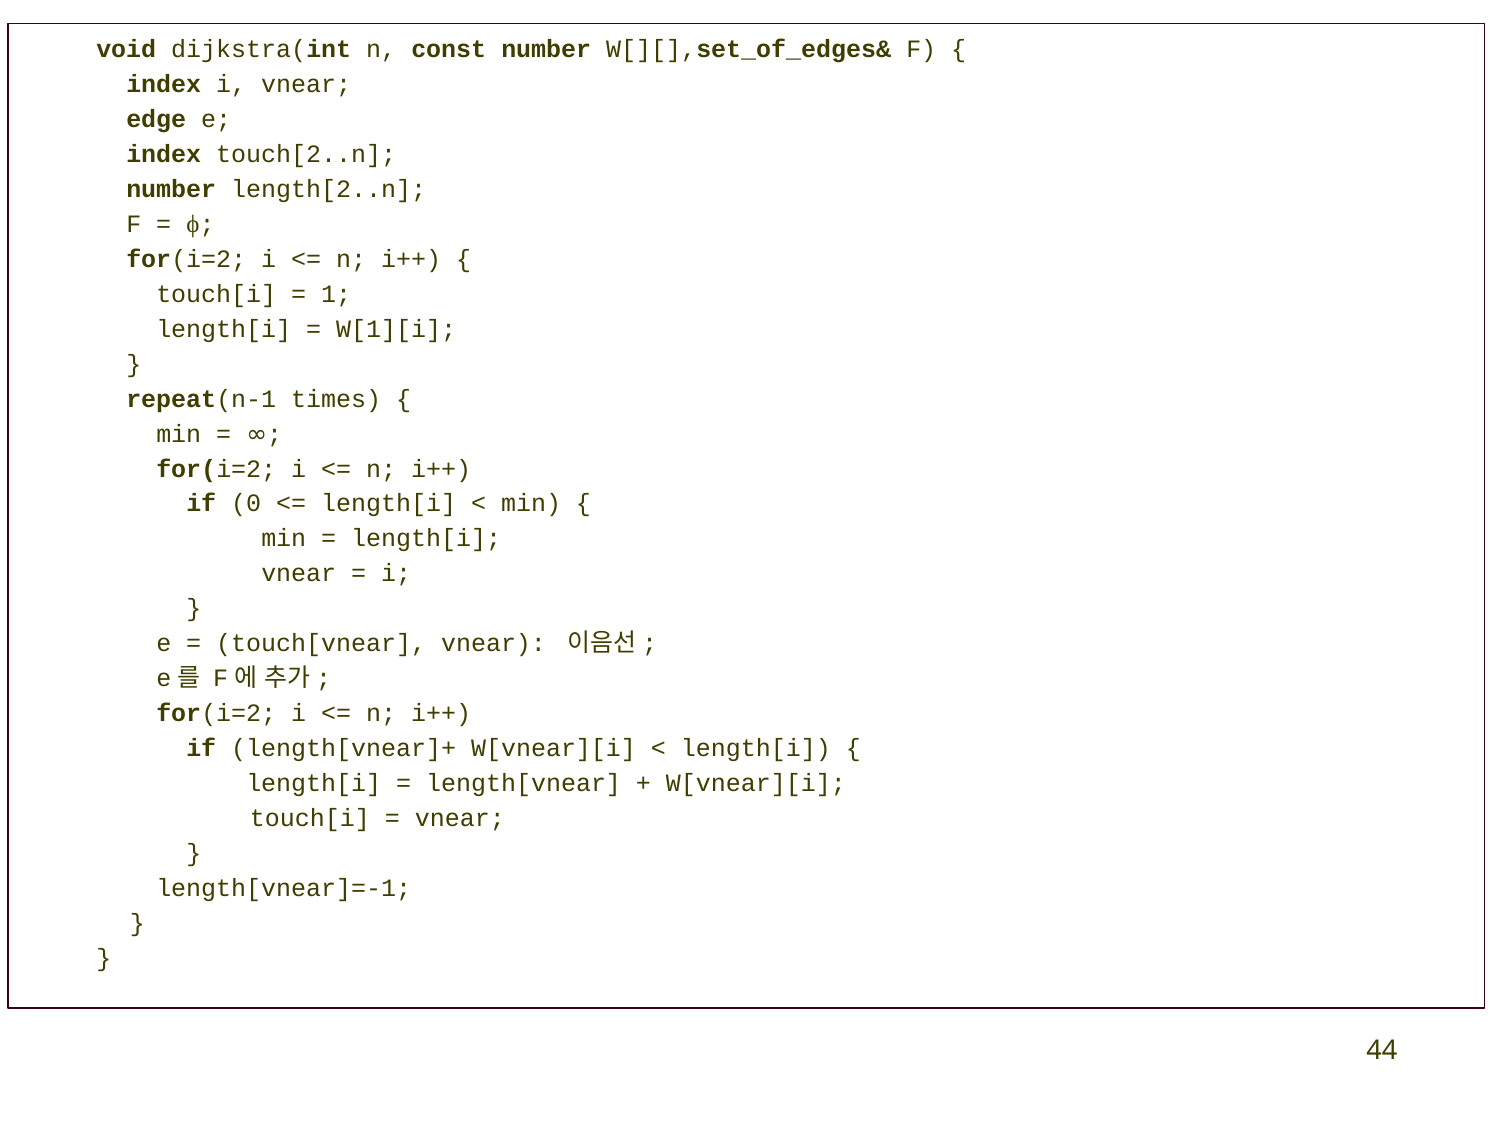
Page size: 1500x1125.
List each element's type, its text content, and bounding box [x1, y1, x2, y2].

slide_number 44 [1099, 1024, 1413, 1101]
list void dijkstra(int n, const number W[][],set_of_edges& F) { index i, vnear; edge e; index touch[2..n]; number length[2..n]; F = ϕ; for(i=2; i <= n; i++) { touch[i] = 1; length[i] = W[1][i]; } repeat(n-1 times) { min = ∞; for(i=2; i <= n; i++) if (0 <= length[i] < min) { min = length[i]; vnear = i; } e = (touch[vnear], vnear): 이음선; e를 F에 추가; for(i=2; i <= n; i++) if (length[vnear]+ W[vnear][i] < length[i]) { length[i] = length[vnear] + W[vnear][i]; touch[i] = vnear; } length[vnear]=-1; } } [24, 1008, 1475, 1075]
text_box [8, 23, 1485, 1008]
